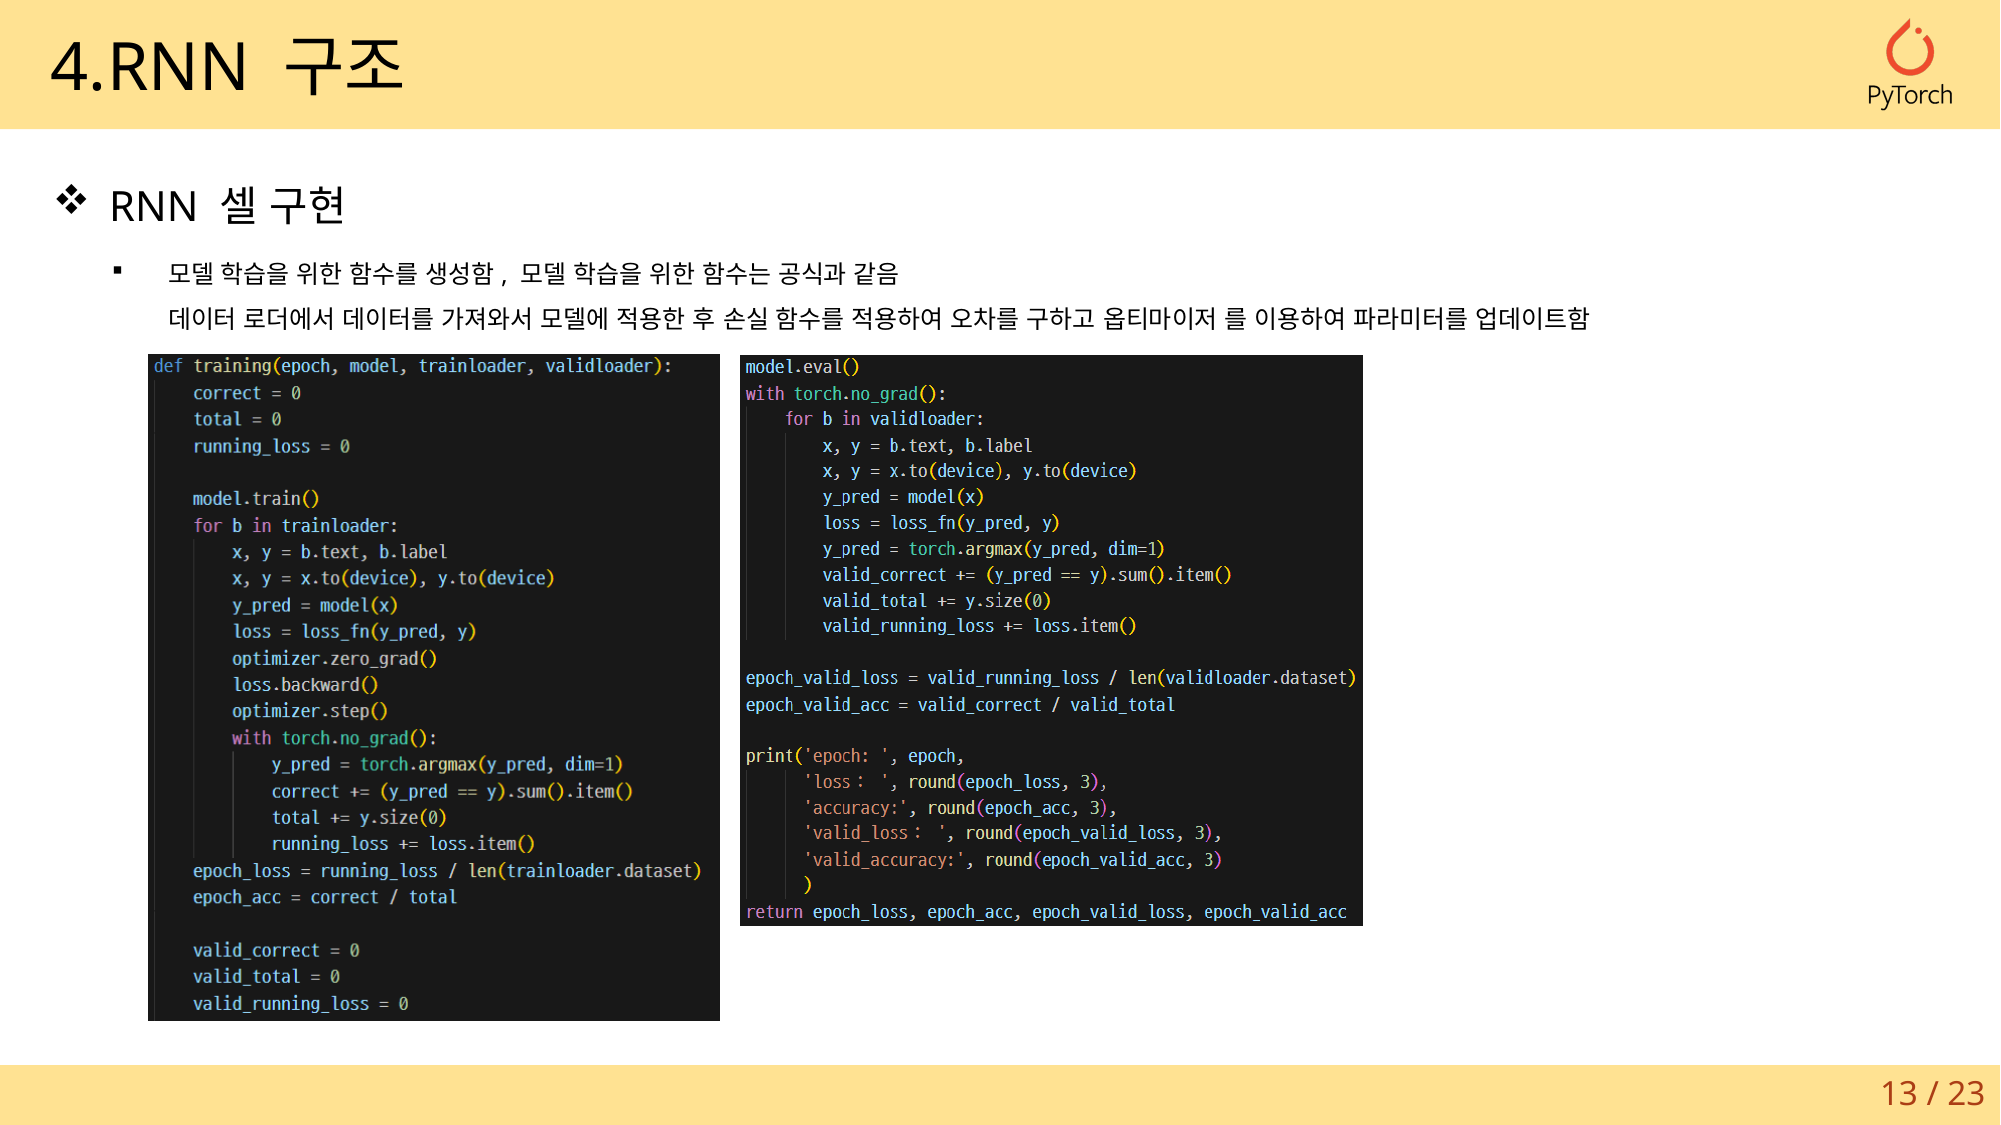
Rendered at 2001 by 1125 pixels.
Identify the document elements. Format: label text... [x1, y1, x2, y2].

text_box 모델 학습을 위한 함수를 생성함, 모델 학습을 위한 함수는 공식과 같음 데이터 로더에서 데이터를 가져와서 모델에 적용한 후 손실 함수를 적용하여 오차를 구하고 옵티마이저 를 이용하여 파라미터를 업데이트함 [97, 236, 1607, 341]
text_box 4.RNN 구조 [36, 16, 422, 112]
picture [1867, 16, 1954, 113]
text_box RNN 셀 구현 [38, 147, 362, 238]
picture [740, 355, 1363, 926]
slide_number 13 / 23 [1550, 1065, 2000, 1125]
picture [148, 354, 720, 1021]
